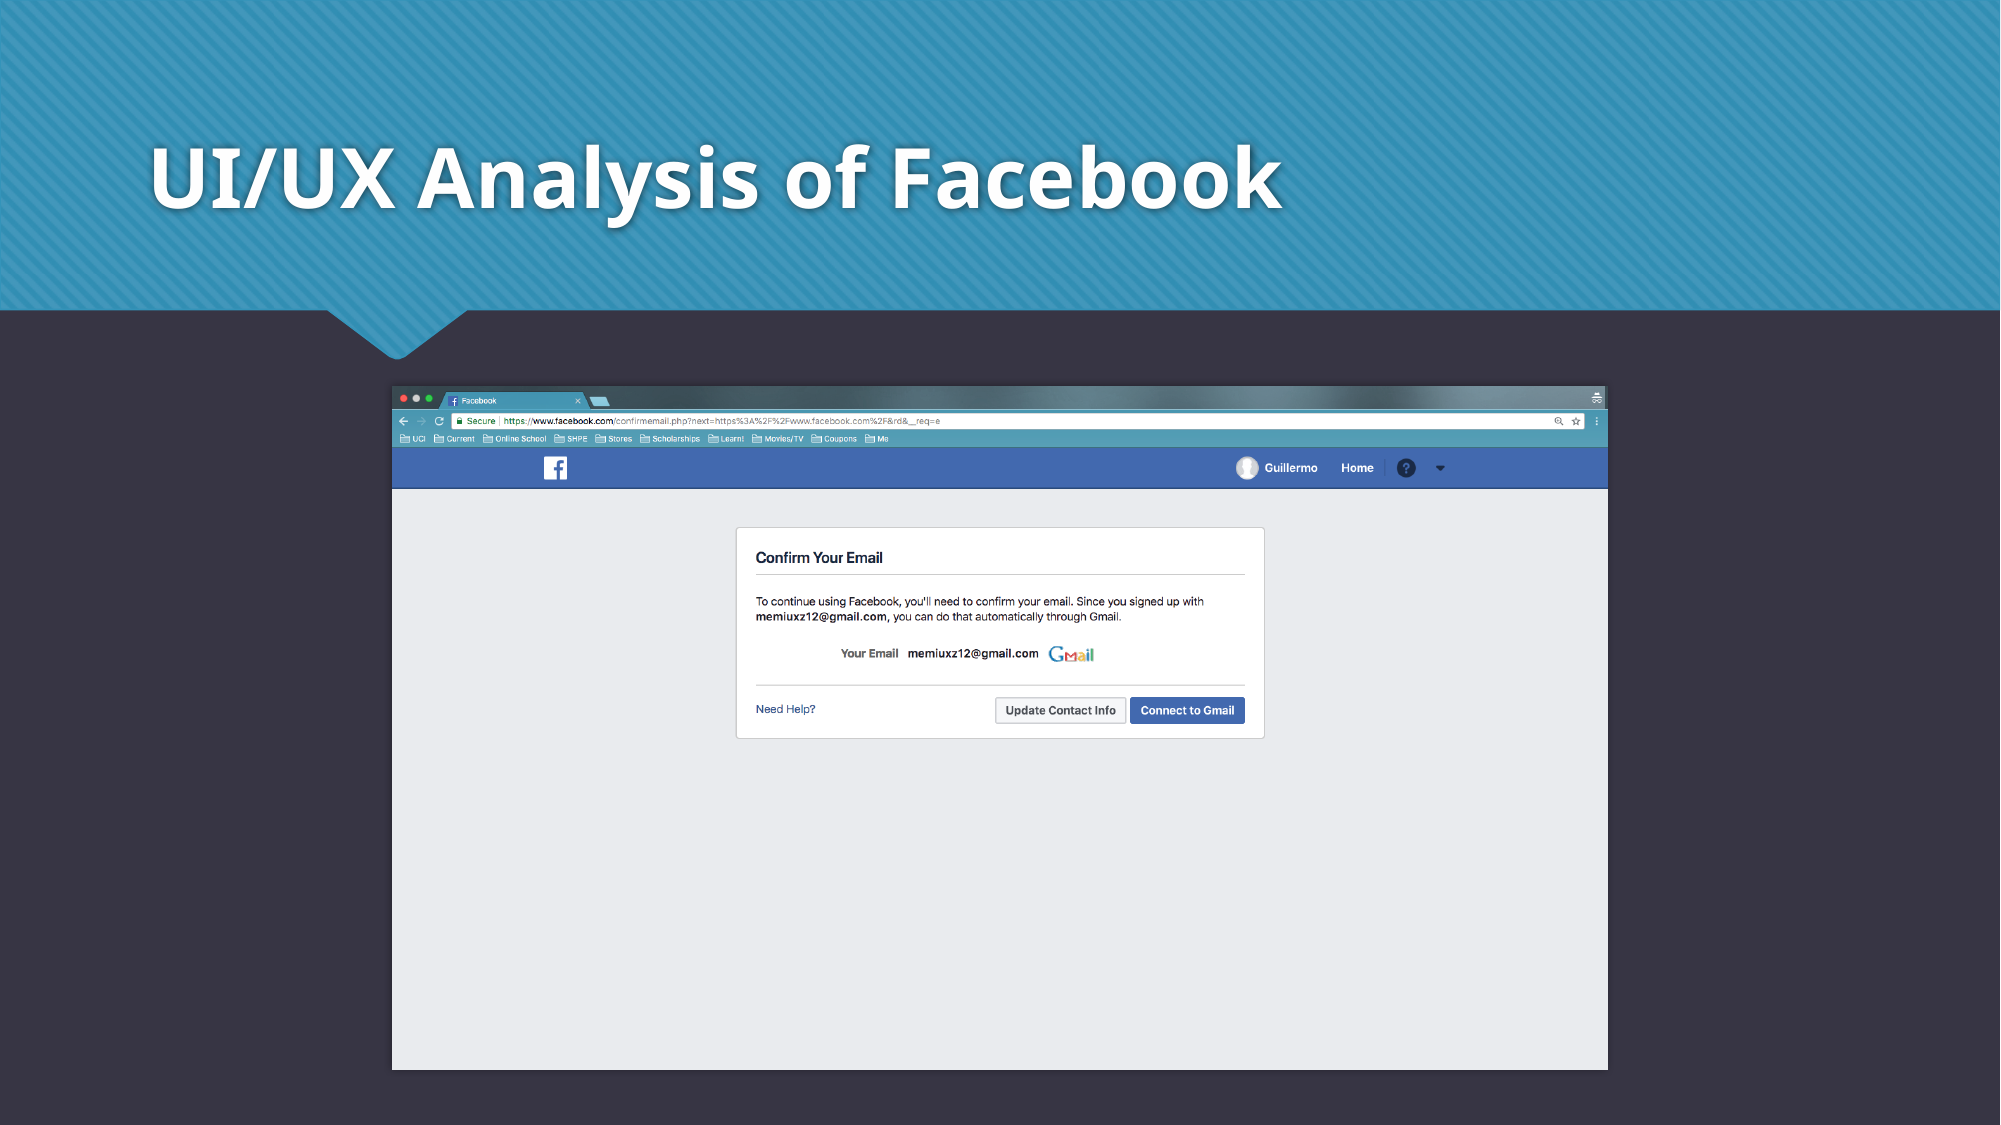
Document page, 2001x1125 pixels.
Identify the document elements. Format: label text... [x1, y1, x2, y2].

title UI/UX Analysis of Facebook [132, 73, 1868, 233]
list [392, 386, 1608, 1071]
